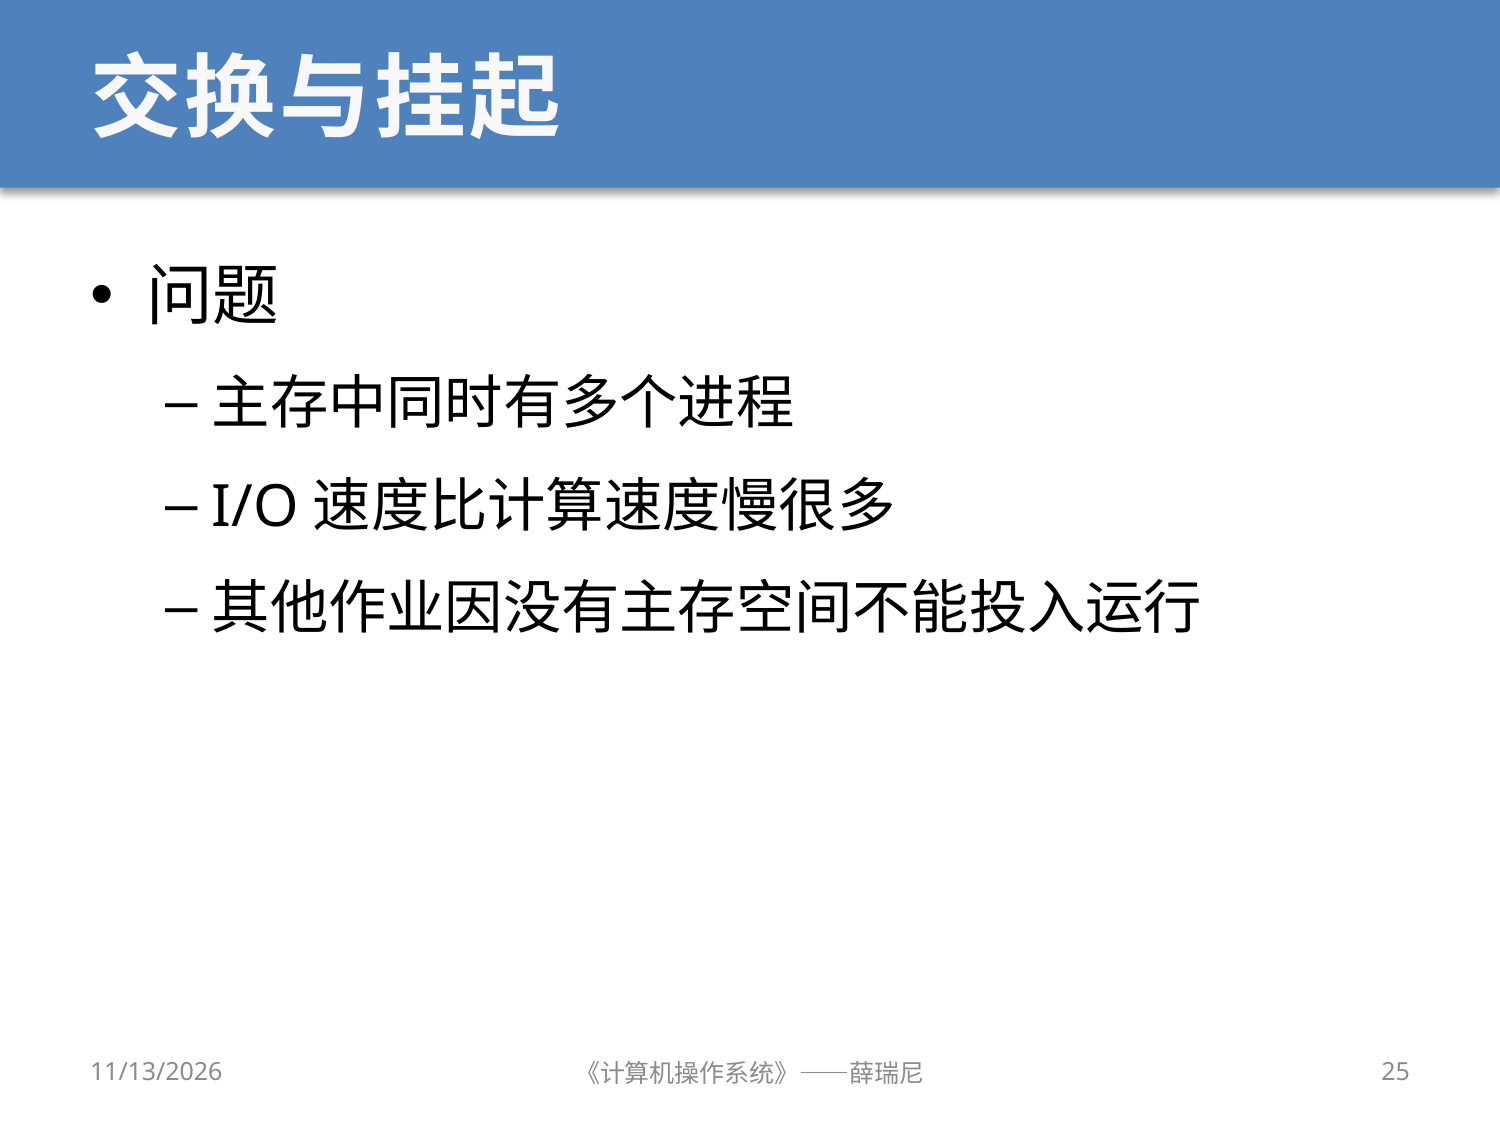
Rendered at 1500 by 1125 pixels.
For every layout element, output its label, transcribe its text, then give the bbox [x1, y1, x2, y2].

list 问题 主存中同时有多个进程 I/O速度比计算速度慢很多 其他作业因没有主存空间不能投入运行 [75, 221, 1425, 1021]
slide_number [75, 1042, 425, 1103]
slide_number 25 [1074, 1042, 1425, 1103]
footer 《计算机操作系统》——薛瑞尼 [512, 1042, 988, 1103]
title 交换与挂起 [75, 0, 1425, 188]
